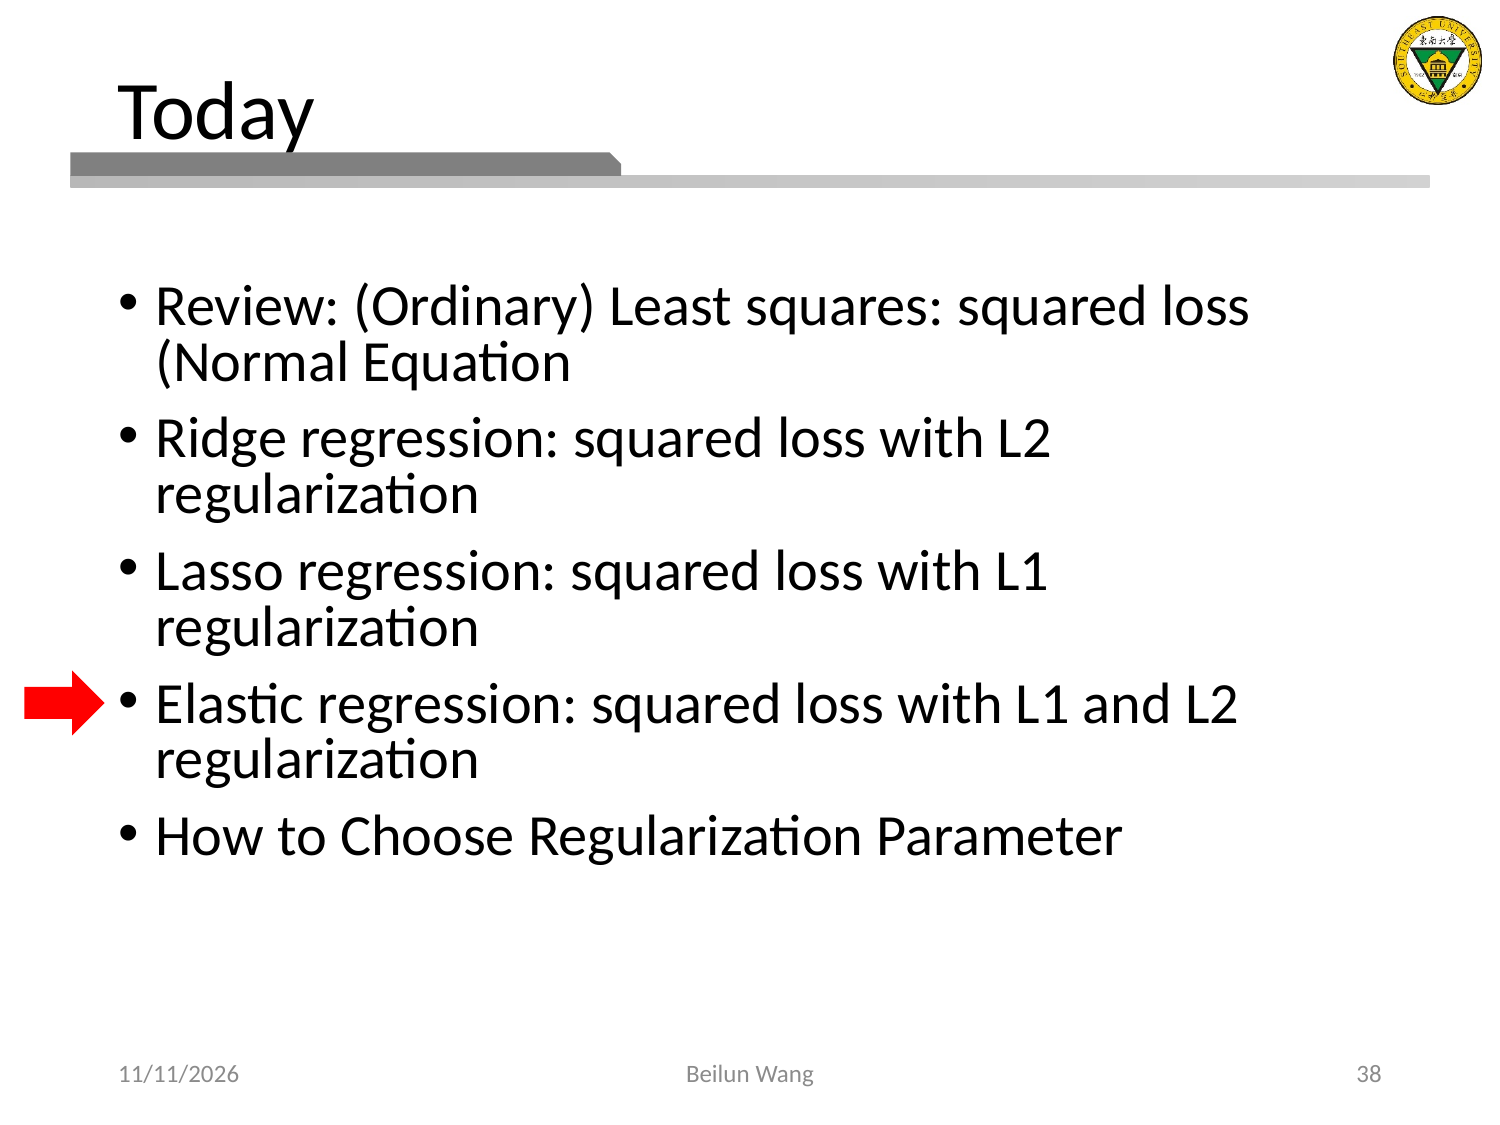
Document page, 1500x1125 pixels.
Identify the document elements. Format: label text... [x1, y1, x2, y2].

title Today [103, 59, 1361, 156]
slide_number 38 [1059, 1042, 1397, 1103]
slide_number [103, 1042, 441, 1103]
footer Beilun Wang [496, 1042, 1004, 1103]
picture [1393, 16, 1482, 105]
text_box [24, 670, 105, 736]
text_box Review: (Ordinary) Least squares: squared loss (Normal Equation Ridge regression: squared loss with L2 regularization Lasso regression: squared loss with L1 regularization Elastic regression: squared loss with L1 and L2 regularization How to Choose Regularization Parameter [103, 273, 1397, 1022]
